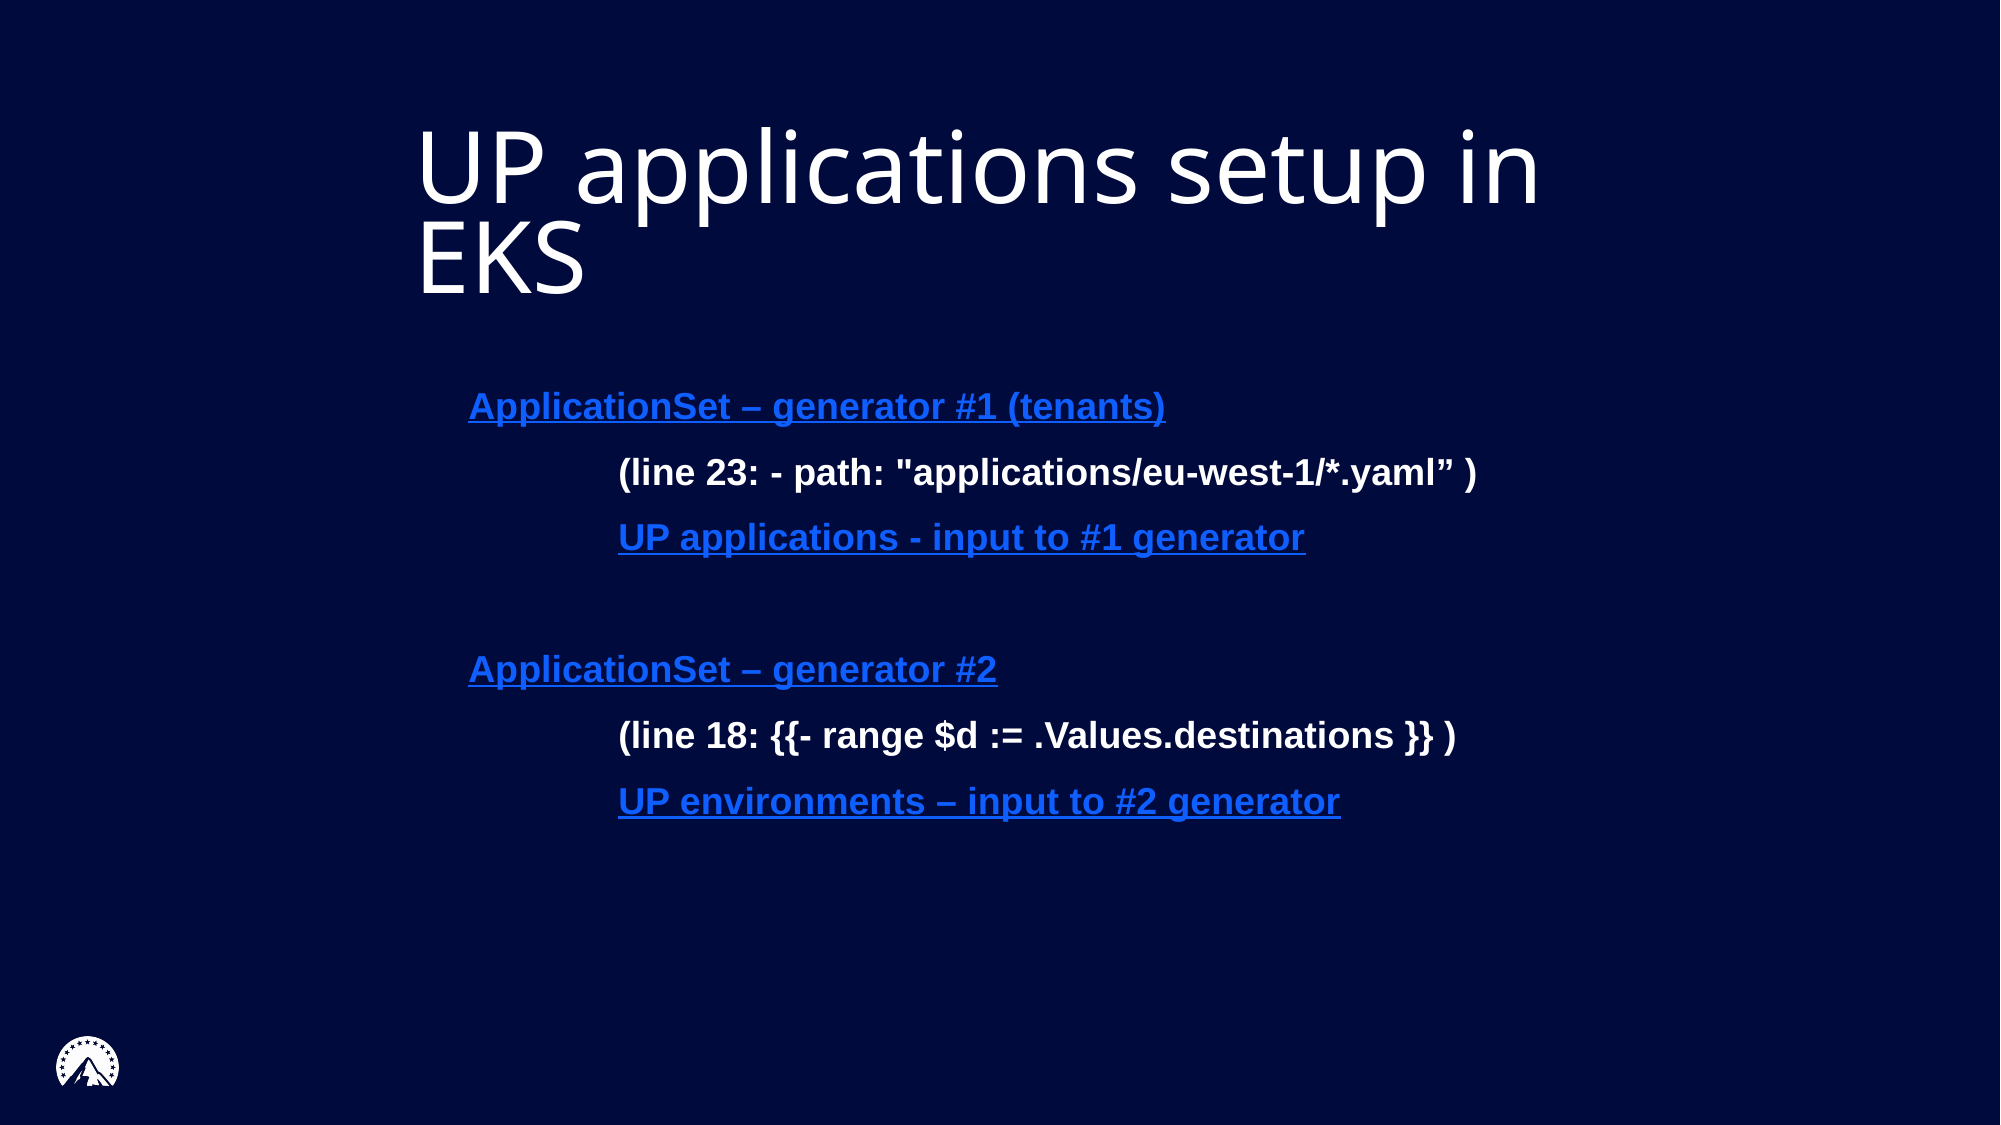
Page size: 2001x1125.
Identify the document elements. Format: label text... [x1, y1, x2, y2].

list ApplicationSet – generator #1 (tenants) (line 23: - path: "applications/eu-west-1/*.yaml” ) UP applications - input to #1 generator ApplicationSet – generator #2 (line 18: {{- range $d := .Values.destinations }} ) UP environments – input to #2 generator [453, 374, 1547, 914]
title UP applications setup in EKS [399, 124, 1600, 342]
picture [56, 1036, 119, 1086]
